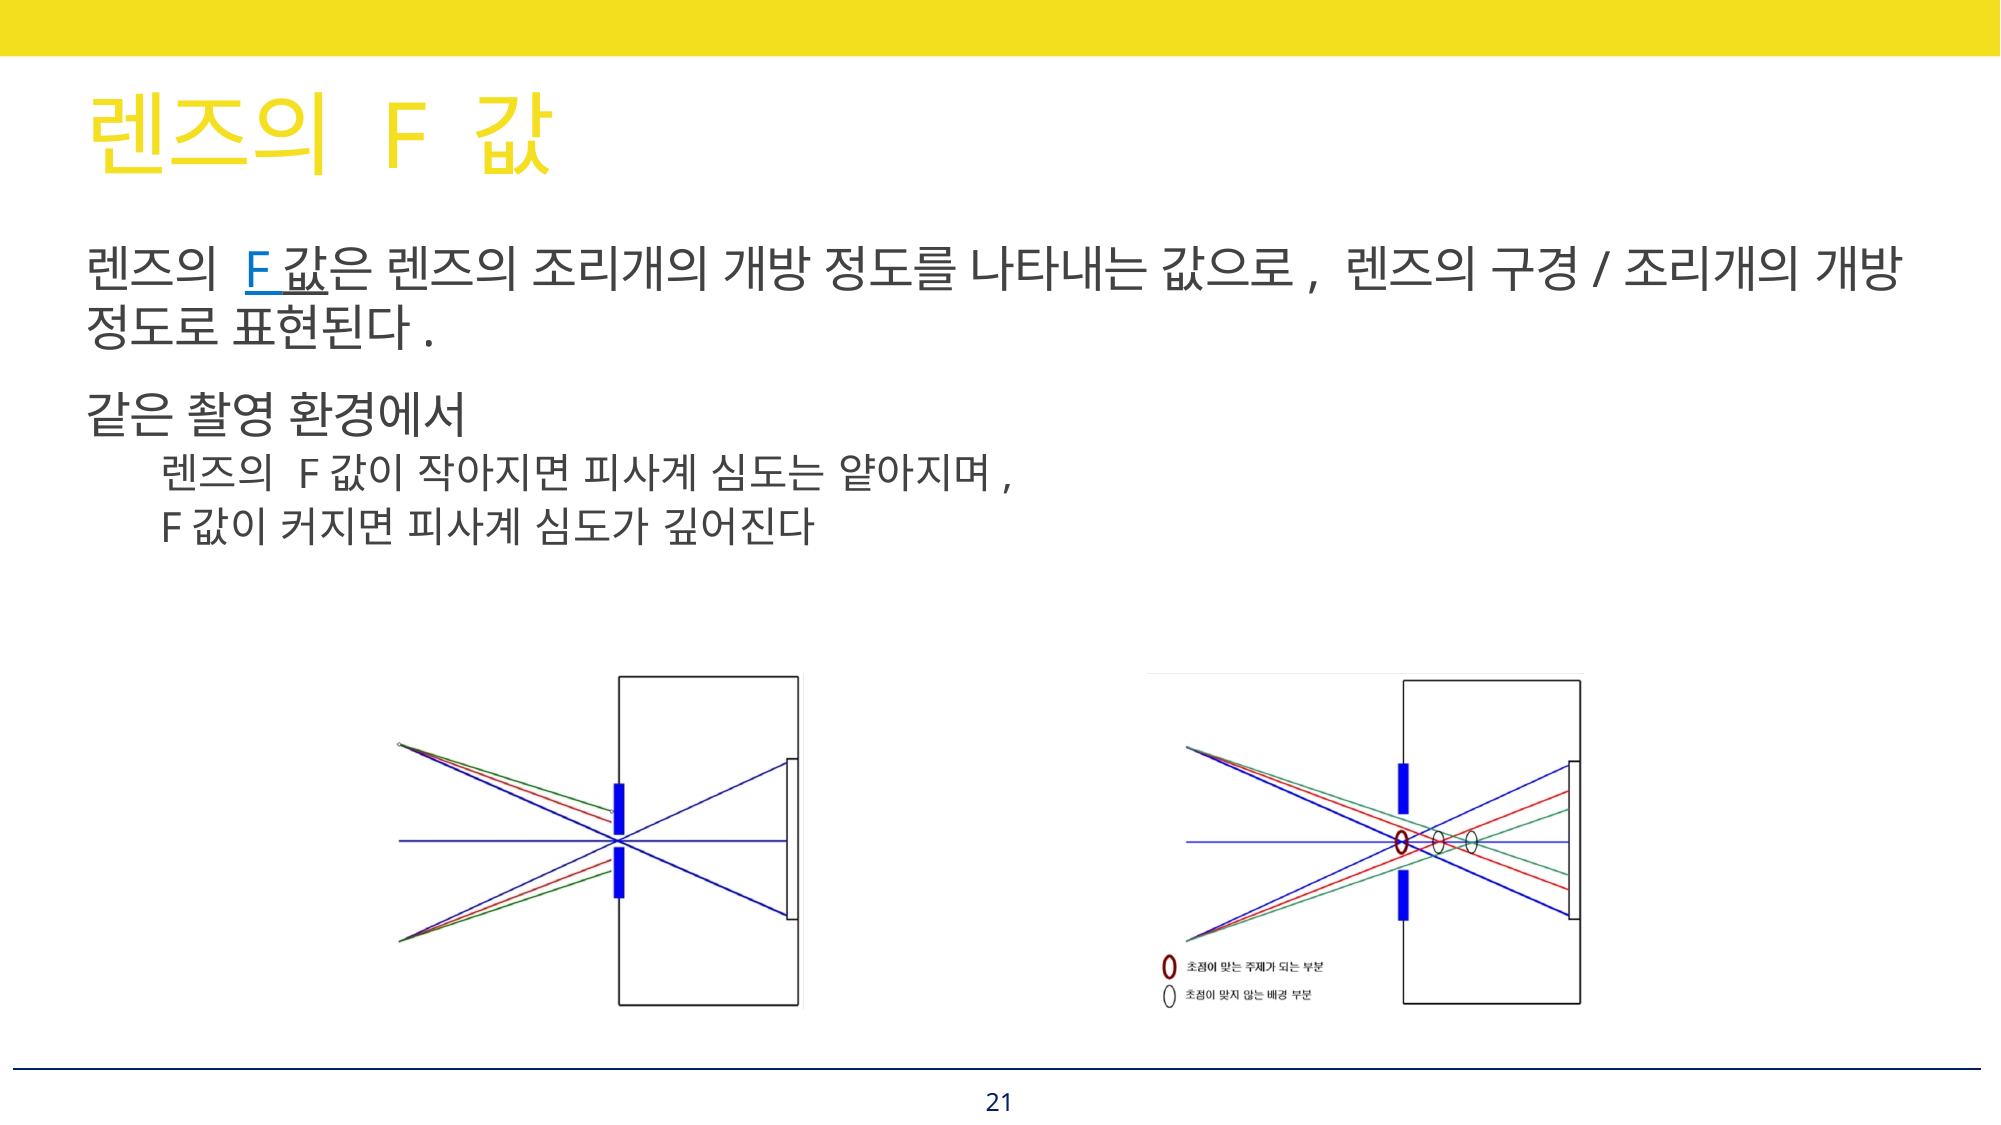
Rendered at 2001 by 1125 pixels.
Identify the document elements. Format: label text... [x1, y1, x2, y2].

list 렌즈의 F 값은 렌즈의 조리개의 개방 정도를 나타내는 값으로, 렌즈의 구경/조리개의 개방 정도로 표현된다. 같은 촬영 환경에서 렌즈의 F값이 작아지면 피사계 심도는 얕아지며, F값이 커지면 피사계 심도가 깊어진다 [85, 290, 1915, 1049]
picture [1147, 673, 1584, 1010]
picture [388, 673, 804, 1010]
slide_number 21 [916, 1078, 1084, 1125]
title 렌즈의 F 값 [85, 89, 1915, 290]
